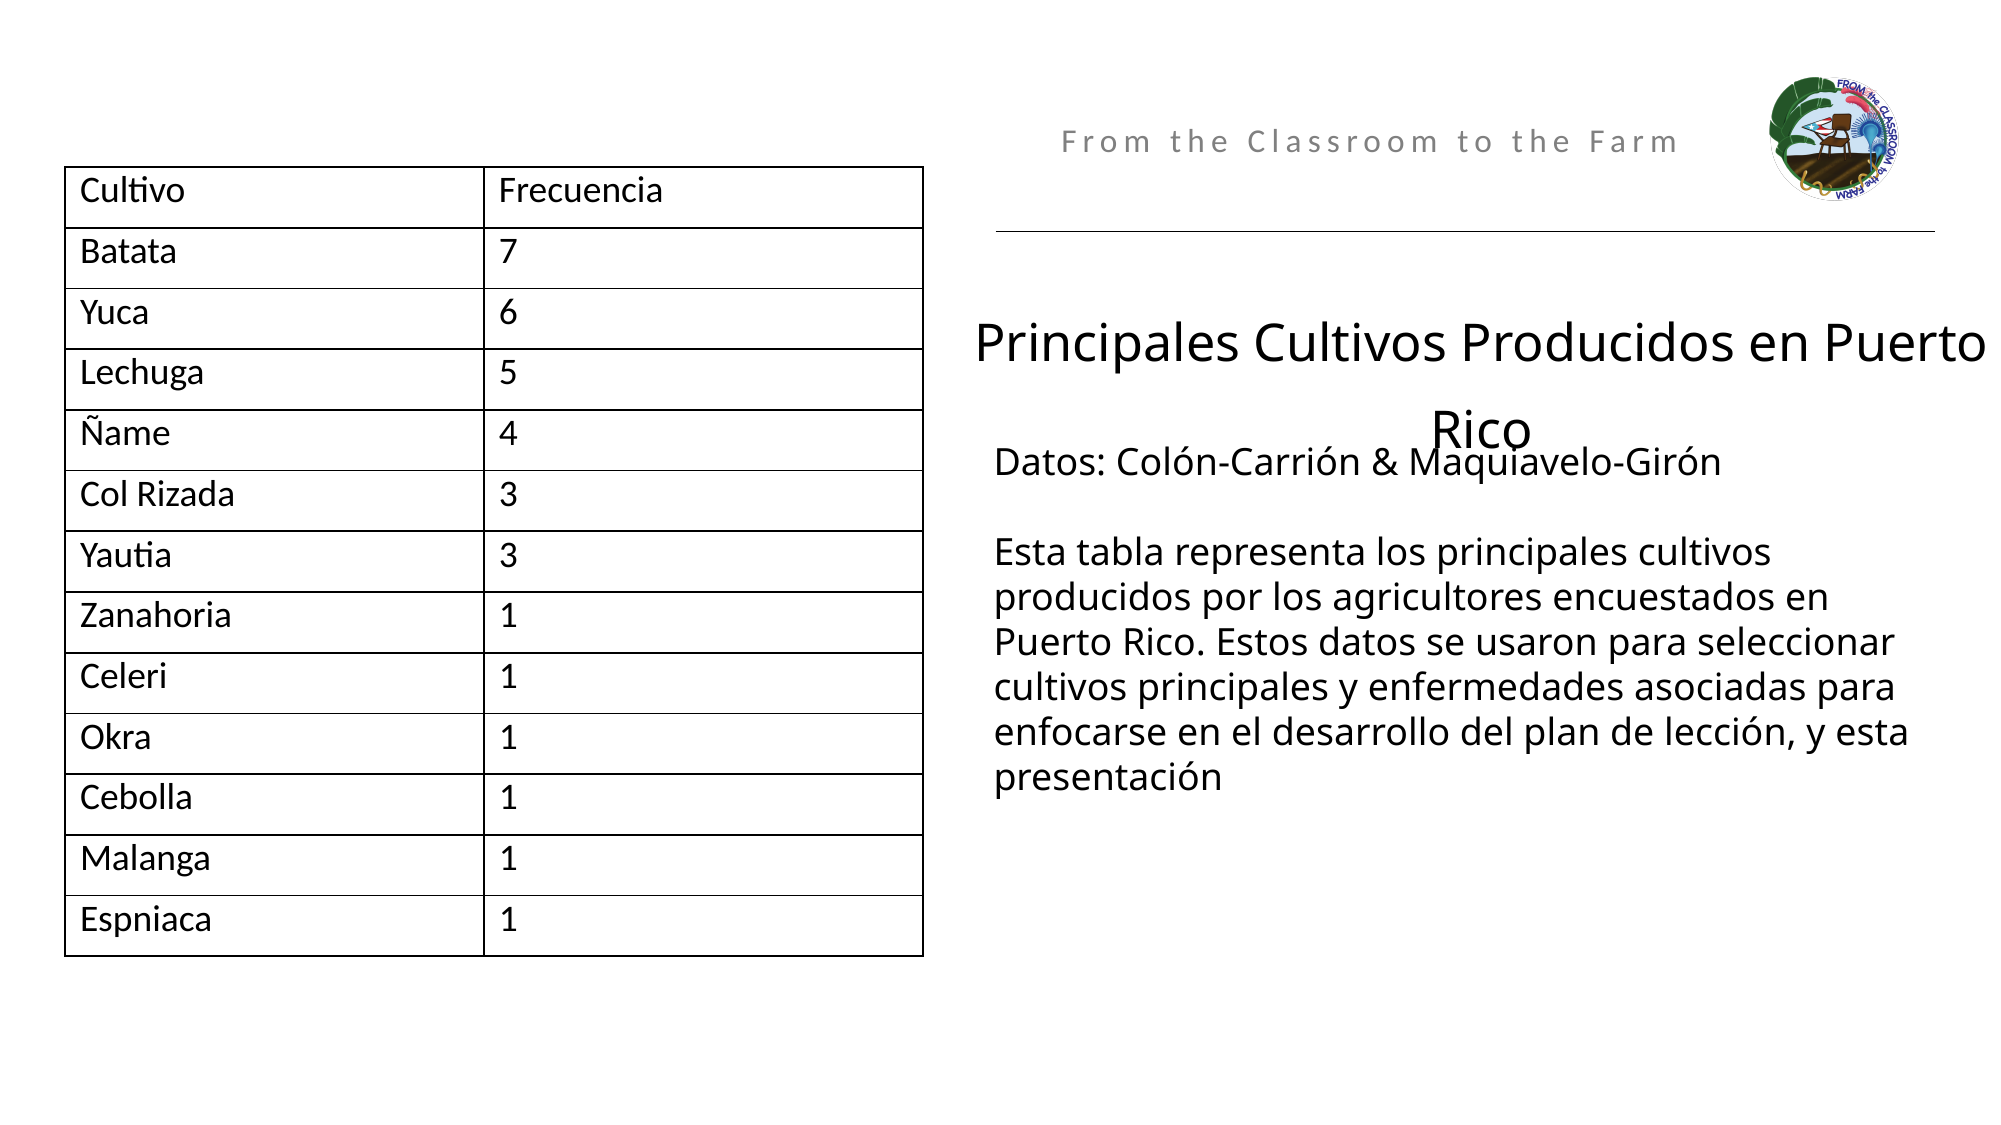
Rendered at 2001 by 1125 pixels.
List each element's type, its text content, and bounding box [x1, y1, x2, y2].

table_cell 1 [485, 714, 922, 773]
table_cell 4 [485, 411, 922, 470]
text_box Datos: Colón-Carrión & Maquiavelo-Girón Esta tabla representa los principales cultivos producidos por los agricultores encuestados en Puerto Rico. Estos datos se usaron para seleccionar cultivos principales y enfermedades asociadas para enfocarse en el desarrollo del plan de lección, y esta presentación [978, 467, 1965, 806]
table_cell 7 [485, 229, 922, 288]
table_cell 1 [485, 775, 922, 834]
table_cell Col Rizada [66, 471, 483, 530]
table_cell 5 [485, 350, 922, 409]
table_cell 3 [485, 532, 922, 591]
table_cell Zanahoria [66, 593, 483, 652]
table_cell Batata [66, 229, 483, 288]
table_cell Okra [66, 714, 483, 773]
table_cell Lechuga [66, 350, 483, 409]
table_cell 3 [485, 471, 922, 530]
table_cell 1 [485, 654, 922, 713]
table_cell Espniaca [66, 896, 483, 955]
table_cell 1 [485, 593, 922, 652]
table_cell Celeri [66, 654, 483, 713]
table_cell 6 [485, 289, 922, 348]
table_header Frecuencia [485, 168, 922, 227]
text_box Principales Cultivos Producidos en Puerto Rico [945, 276, 2000, 467]
table_cell 1 [485, 896, 922, 955]
table_cell Malanga [66, 836, 483, 895]
table_cell Yuca [66, 289, 483, 348]
table_header Cultivo [66, 168, 483, 227]
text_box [995, 61, 1935, 232]
table_cell Yautia [66, 532, 483, 591]
table_cell Cebolla [66, 775, 483, 834]
table_cell Ñame [66, 411, 483, 470]
table_cell 1 [485, 836, 922, 895]
